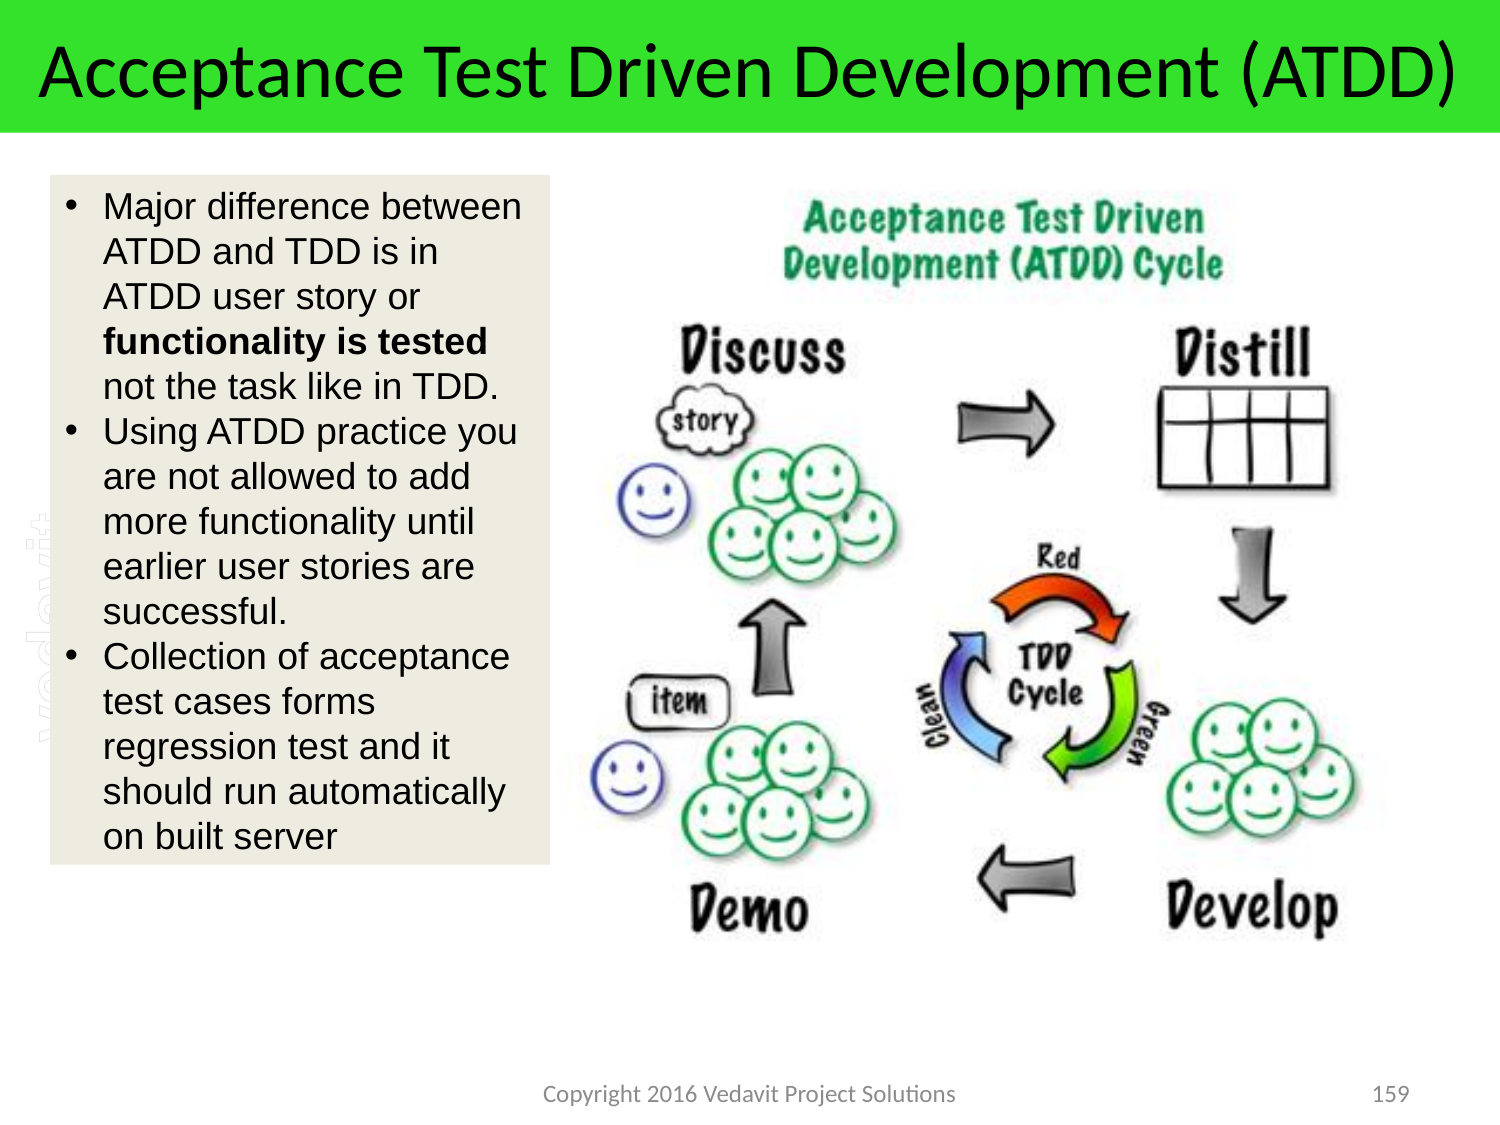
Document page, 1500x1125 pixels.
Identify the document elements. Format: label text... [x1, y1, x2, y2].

slide_number 159 [1074, 1062, 1425, 1123]
text_box Major difference between ATDD and TDD is in ATDD user story or functionality is tested not the task like in TDD. Using ATDD practice you are not allowed to add more functionality until earlier user stories are successful. Collection of acceptance test cases forms regression test and it should run automatically on built server [50, 174, 550, 865]
picture [537, 187, 1426, 958]
title Acceptance Test Driven Development (ATDD) [0, 0, 1500, 133]
footer Copyright 2016 Vedavit Project Solutions [512, 1062, 988, 1123]
